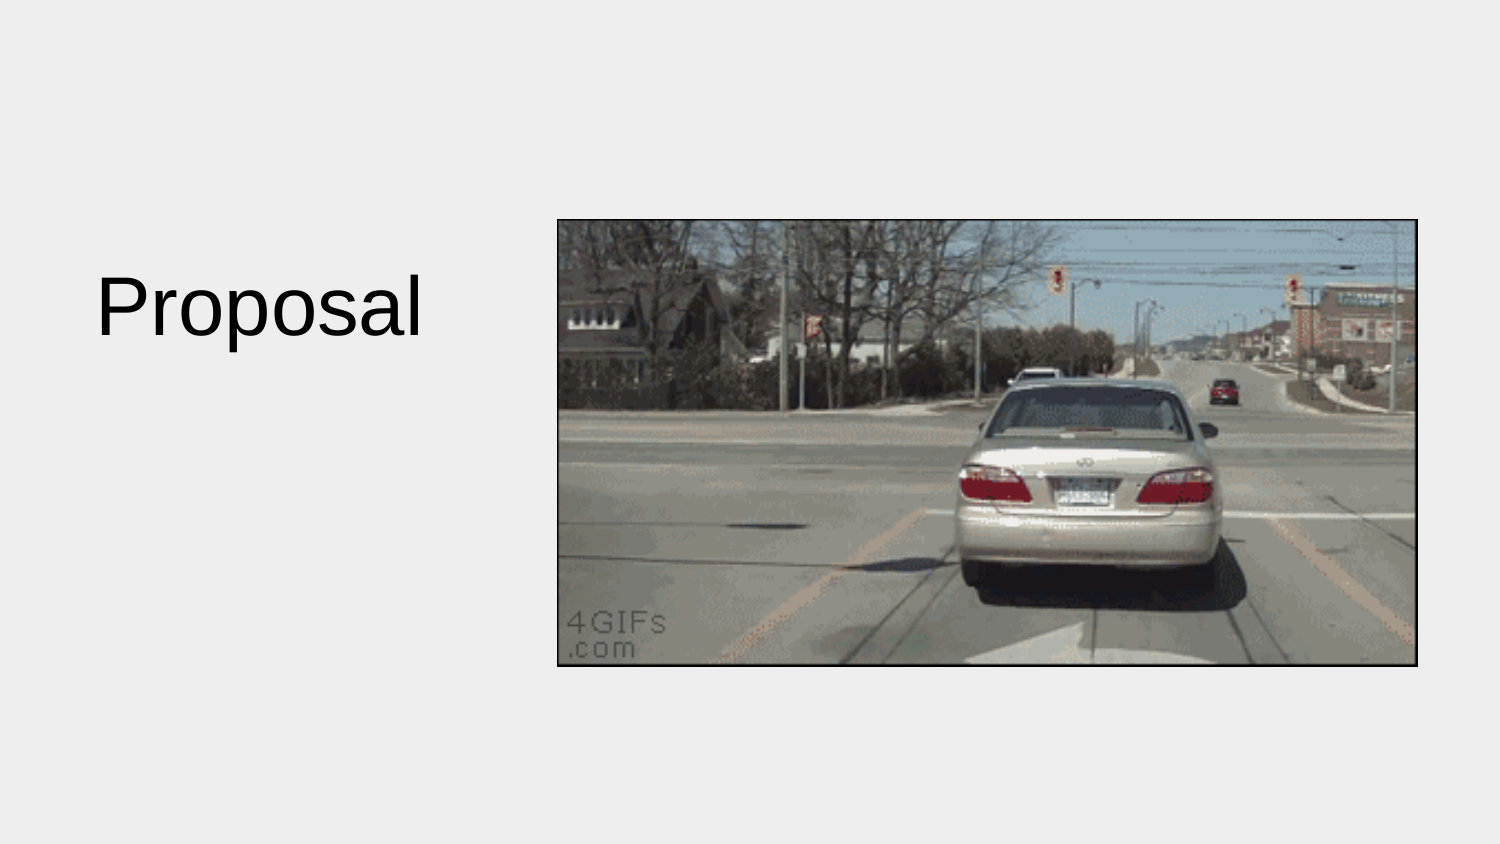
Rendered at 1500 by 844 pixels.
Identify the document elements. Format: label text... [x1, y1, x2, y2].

title Proposal [80, 236, 552, 362]
picture [557, 219, 1418, 667]
